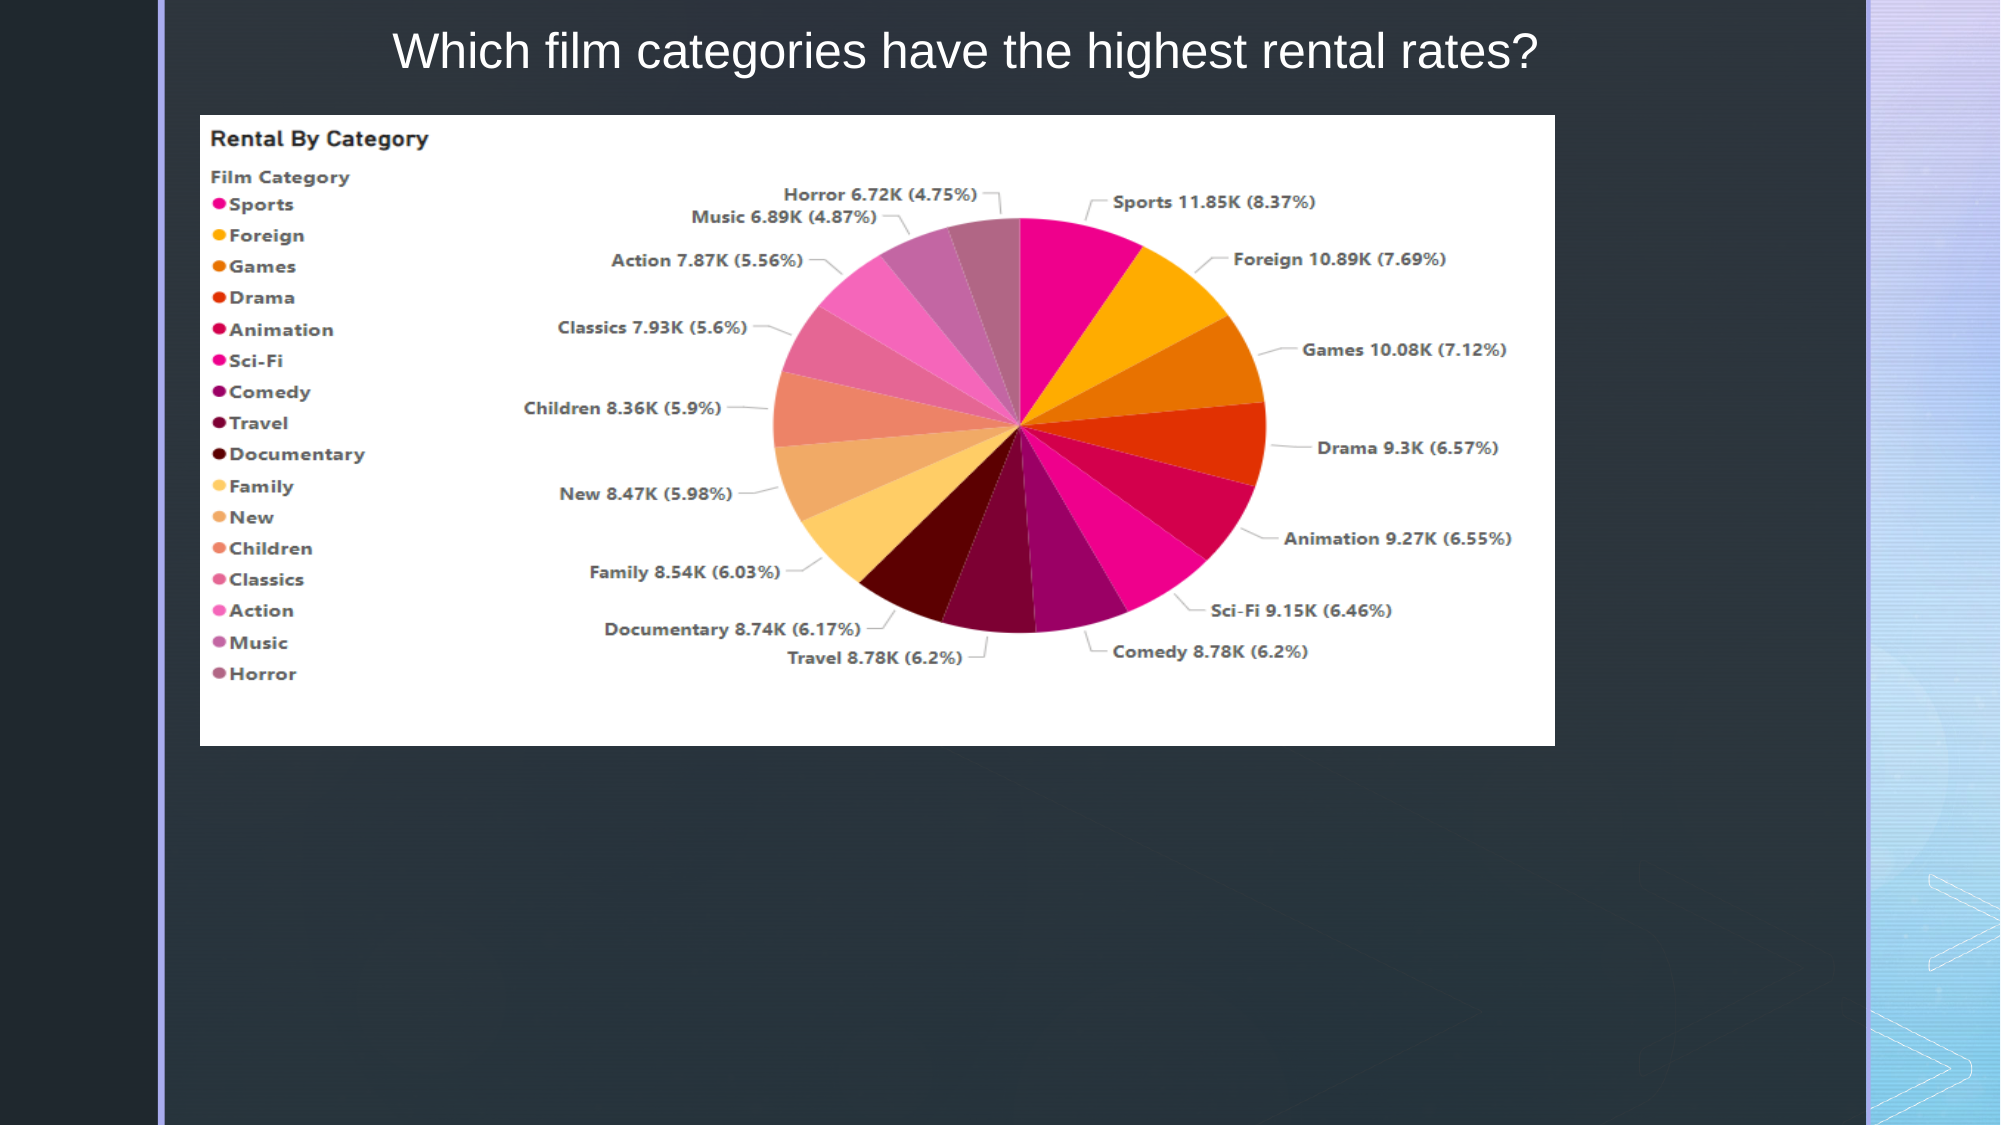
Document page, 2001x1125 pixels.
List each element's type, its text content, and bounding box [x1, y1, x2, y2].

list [199, 114, 1555, 746]
picture [1871, 0, 2001, 1125]
title Which film categories have the highest rental rates? [200, 18, 1733, 116]
